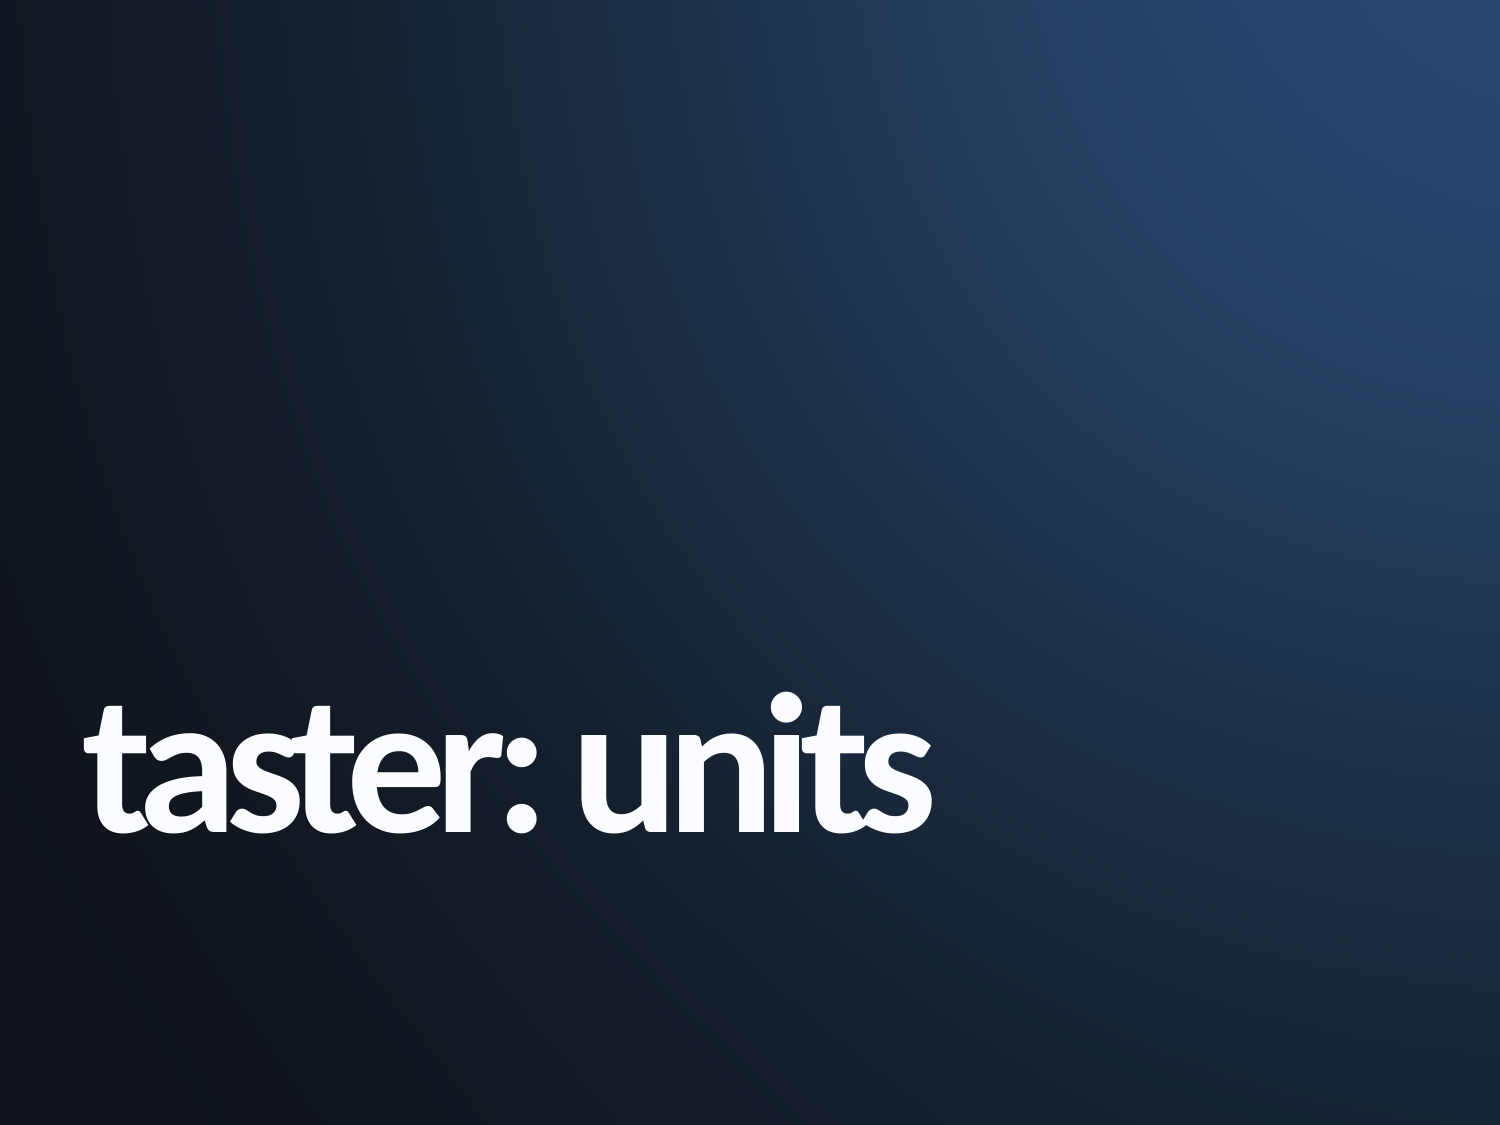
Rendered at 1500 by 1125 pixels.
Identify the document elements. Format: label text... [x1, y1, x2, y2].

picture [0, 0, 1500, 1125]
list taster: units [82, 660, 1479, 834]
